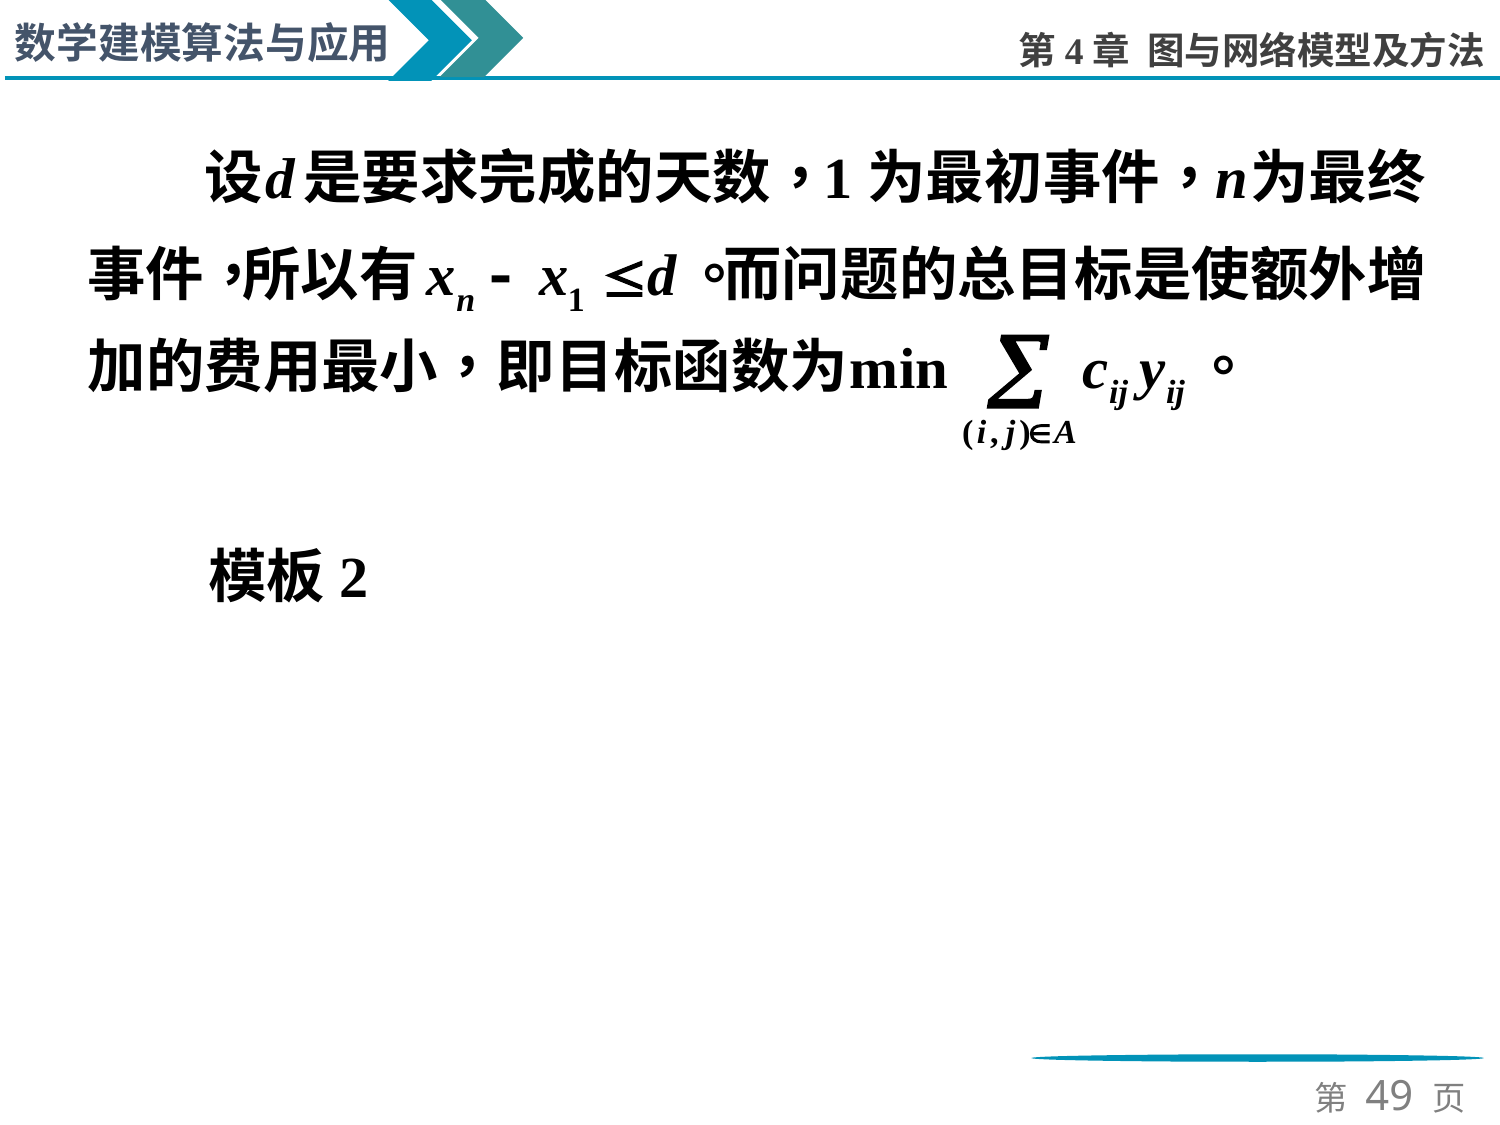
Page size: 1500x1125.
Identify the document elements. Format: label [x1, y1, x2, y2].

text_box [87, 131, 1426, 612]
text_box [91, 531, 1427, 1011]
